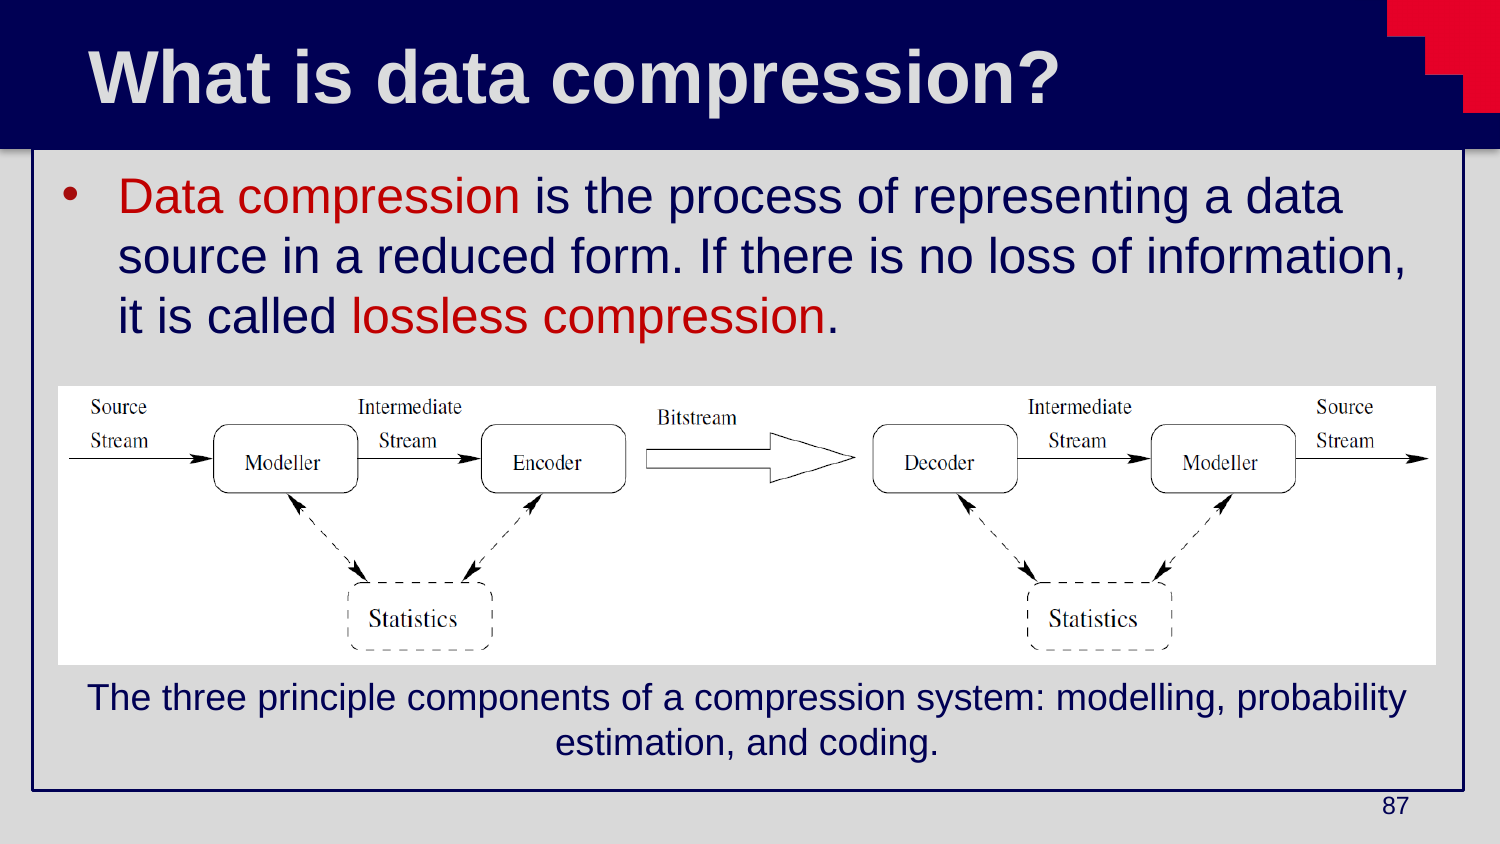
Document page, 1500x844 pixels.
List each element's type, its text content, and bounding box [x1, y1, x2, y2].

list Data compression is the process of representing a data source in a reduced form. If there is no loss of information, it is called lossless compression. [31, 146, 1465, 792]
title What is data compression? [0, 0, 1356, 150]
slide_number 87 [1074, 782, 1425, 827]
picture [58, 386, 1436, 665]
picture [1387, 0, 1500, 113]
text_box The three principle components of a compression system: modelling, probability estimation, and coding. [58, 672, 1436, 771]
